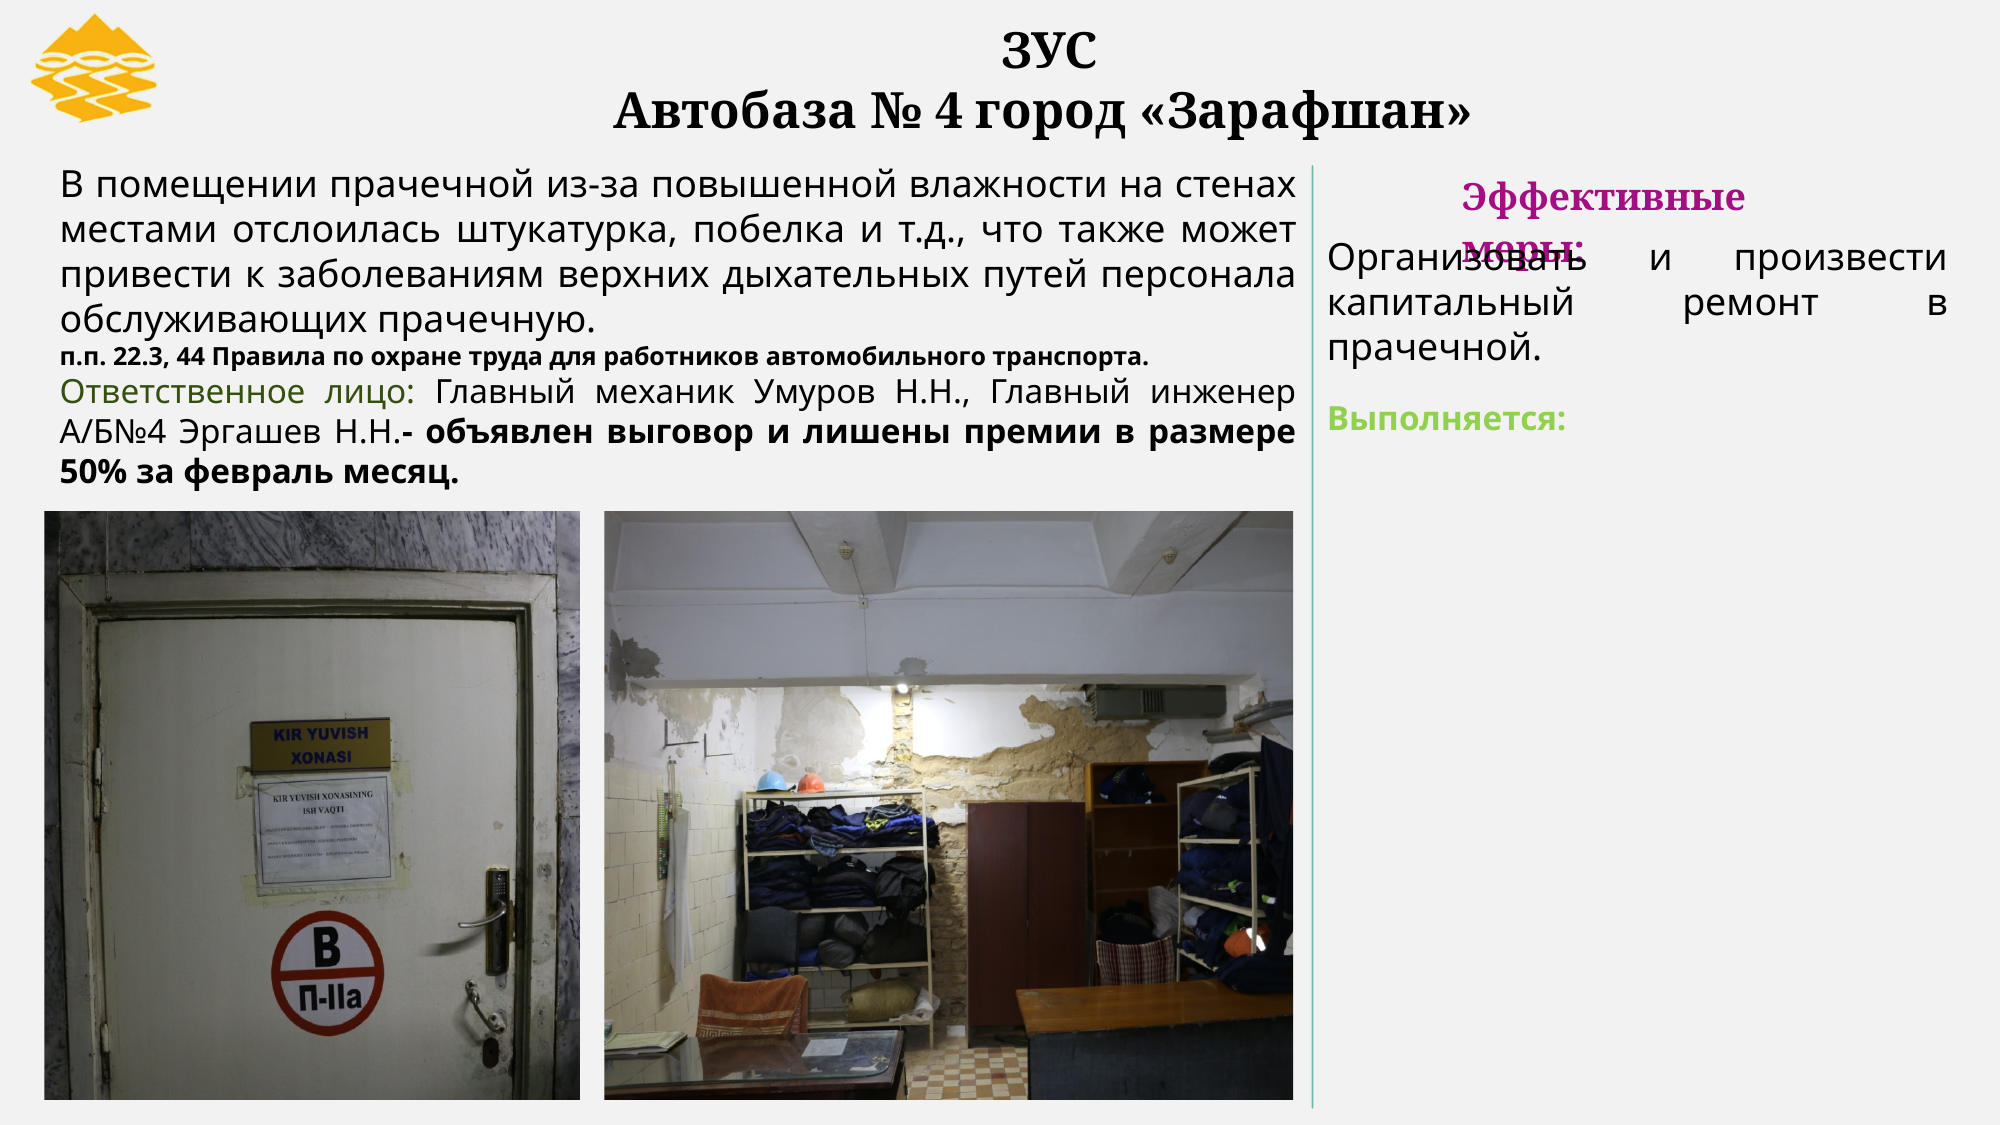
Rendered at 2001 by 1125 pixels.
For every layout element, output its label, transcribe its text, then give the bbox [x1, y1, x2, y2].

text_box В помещении прачечной из-за повышенной влажности на стенах местами отслоилась штукатурка, побелка и т.д., что также может привести к заболеваниям верхних дыхательных путей персонала обслуживающих прачечную. п.п. 22.3, 44 Правила по охране труда для работников автомобильного транспорта. Ответственное лицо: Главный механик Умуров Н.Н., Главный инженер А/Б№4 Эргашев Н.Н.- объявлен выговор и лишены премии в размере 50% за февраль месяц. [44, 152, 1313, 538]
picture [44, 511, 581, 1100]
text_box Эффективные меры: [1447, 159, 1874, 225]
text_box Организовать и произвести капитальный ремонт в прачечной. [1313, 225, 1963, 376]
text_box Выполняется: [1313, 369, 1943, 445]
picture [604, 511, 1294, 1100]
picture [16, 0, 186, 137]
text_box ЗУС Автобаза № 4 город «Зарафшан» [156, 10, 1944, 146]
